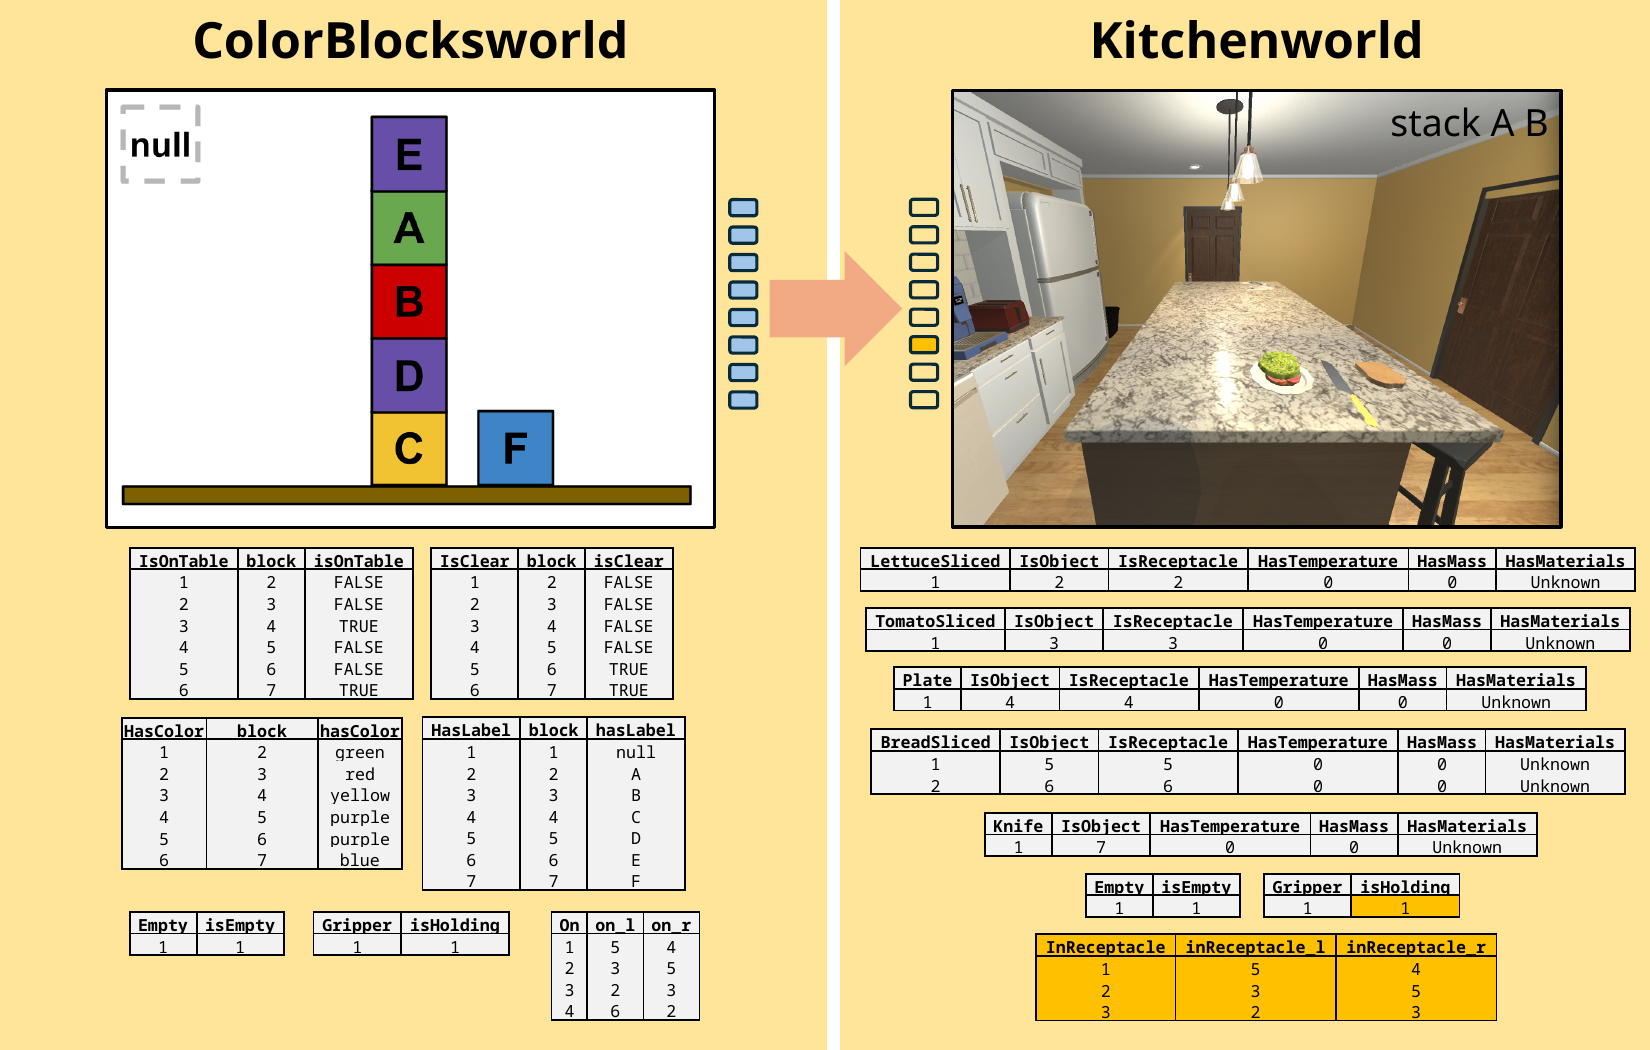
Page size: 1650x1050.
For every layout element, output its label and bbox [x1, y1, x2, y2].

table_cell [644, 934, 699, 1019]
table_header [131, 913, 196, 933]
table_header [123, 719, 206, 738]
table_cell [588, 740, 684, 889]
table_cell [1399, 835, 1536, 855]
table_header [1037, 935, 1175, 955]
text_box [728, 362, 759, 383]
table_cell [207, 740, 317, 868]
table_cell [1447, 690, 1585, 710]
table_header [1352, 875, 1459, 894]
table_header [198, 913, 283, 933]
table_cell [1006, 630, 1102, 650]
table_header [521, 718, 586, 738]
table_cell [552, 934, 586, 1019]
text_box [1560, 91, 1564, 152]
table_header [1109, 549, 1247, 568]
table_header [986, 814, 1051, 834]
table_header [588, 913, 643, 933]
table_cell [1486, 752, 1624, 793]
text_box [908, 390, 940, 410]
table_cell [1060, 690, 1198, 710]
table_cell [1099, 752, 1237, 793]
table_header [319, 719, 401, 738]
table_header [1337, 935, 1496, 955]
table_header [1404, 609, 1490, 629]
table_header [1104, 609, 1242, 629]
table_header [895, 668, 960, 688]
table_cell [432, 570, 517, 698]
table_header [867, 609, 1004, 629]
text_box [768, 0, 905, 1050]
text_box [728, 307, 759, 328]
table_cell [872, 752, 999, 793]
table_cell [131, 934, 196, 954]
table_cell [123, 740, 206, 868]
table_cell [521, 740, 586, 889]
table_cell [1249, 570, 1408, 590]
table_header [519, 549, 584, 568]
table_header [1399, 814, 1536, 834]
table_header [1001, 730, 1098, 750]
text_box [908, 252, 940, 272]
table_cell [519, 570, 584, 698]
table_cell [239, 570, 304, 698]
table_cell [986, 835, 1051, 855]
table_cell [1239, 752, 1397, 793]
table_cell [867, 630, 1004, 650]
table_header [1447, 668, 1585, 688]
text_box [908, 307, 940, 327]
table_header [1053, 814, 1149, 834]
text_box [177, 1, 644, 77]
text_box [728, 225, 759, 245]
table_header [423, 718, 519, 738]
table_cell [1053, 835, 1149, 855]
table_header [1176, 935, 1335, 955]
table_header [1311, 814, 1397, 834]
table_header [314, 913, 400, 933]
table_cell [1176, 957, 1335, 1020]
text_box [728, 197, 759, 218]
table_cell [1001, 752, 1098, 793]
text_box [728, 335, 759, 355]
table_header [1492, 609, 1629, 629]
table_header [1486, 730, 1624, 750]
table_cell [1311, 835, 1397, 855]
table_cell [588, 934, 643, 1019]
table_cell [1104, 630, 1242, 650]
table_cell [1265, 896, 1350, 916]
table_header [1154, 875, 1239, 894]
text_box [908, 362, 940, 382]
text_box [908, 225, 940, 245]
table_cell [586, 570, 672, 698]
table_cell [1497, 570, 1634, 590]
table_cell [1011, 570, 1108, 590]
table_header [1151, 814, 1310, 834]
text_box [908, 197, 940, 217]
text_box [728, 390, 759, 410]
table_cell [131, 570, 237, 698]
table_header [207, 719, 317, 738]
table_header [1239, 730, 1397, 750]
text_box [908, 280, 940, 300]
text_box [728, 252, 759, 273]
table_cell [423, 740, 519, 889]
table_header [1006, 609, 1102, 629]
table_cell [1109, 570, 1247, 590]
table_header [1087, 875, 1152, 894]
table_cell [1352, 896, 1459, 916]
table_header [861, 549, 1009, 568]
table_cell [1087, 896, 1152, 916]
text_box [1074, 1, 1439, 77]
table_cell [314, 934, 400, 954]
table_cell [1037, 957, 1175, 1020]
table_cell [1404, 630, 1490, 650]
table_header [1011, 549, 1108, 568]
picture [953, 91, 1560, 526]
table_cell [1337, 957, 1496, 1020]
table_header [1244, 609, 1402, 629]
text_box [908, 335, 940, 355]
table_header [872, 730, 999, 750]
table_cell [319, 740, 401, 868]
table_cell [1244, 630, 1402, 650]
table_cell [402, 934, 508, 954]
table_cell [1409, 570, 1495, 590]
table_header [1399, 730, 1485, 750]
table_header [432, 549, 517, 568]
table_header [586, 549, 672, 568]
table_cell [895, 690, 960, 710]
table_header [962, 668, 1059, 688]
table_header [1249, 549, 1408, 568]
table_header [1409, 549, 1495, 568]
table_cell [1492, 630, 1629, 650]
table_cell [1200, 690, 1358, 710]
table_header [1360, 668, 1446, 688]
table_header [402, 913, 508, 933]
table_header [131, 549, 237, 568]
table_header [1265, 875, 1350, 894]
table_cell [1154, 896, 1239, 916]
table_cell [861, 570, 1009, 590]
table_cell [1399, 752, 1485, 793]
table_cell [1151, 835, 1310, 855]
picture [107, 90, 714, 527]
table_header [1497, 549, 1634, 568]
table_header [644, 913, 699, 933]
table_cell [1360, 690, 1446, 710]
table_cell [962, 690, 1059, 710]
text_box [728, 280, 759, 300]
table_header [1200, 668, 1358, 688]
table_header [306, 549, 412, 568]
table_header [1099, 730, 1237, 750]
table_header [239, 549, 304, 568]
table_cell [198, 934, 283, 954]
table_header [552, 913, 586, 933]
table_cell [306, 570, 412, 698]
table_header [1060, 668, 1198, 688]
table_header [588, 718, 684, 738]
